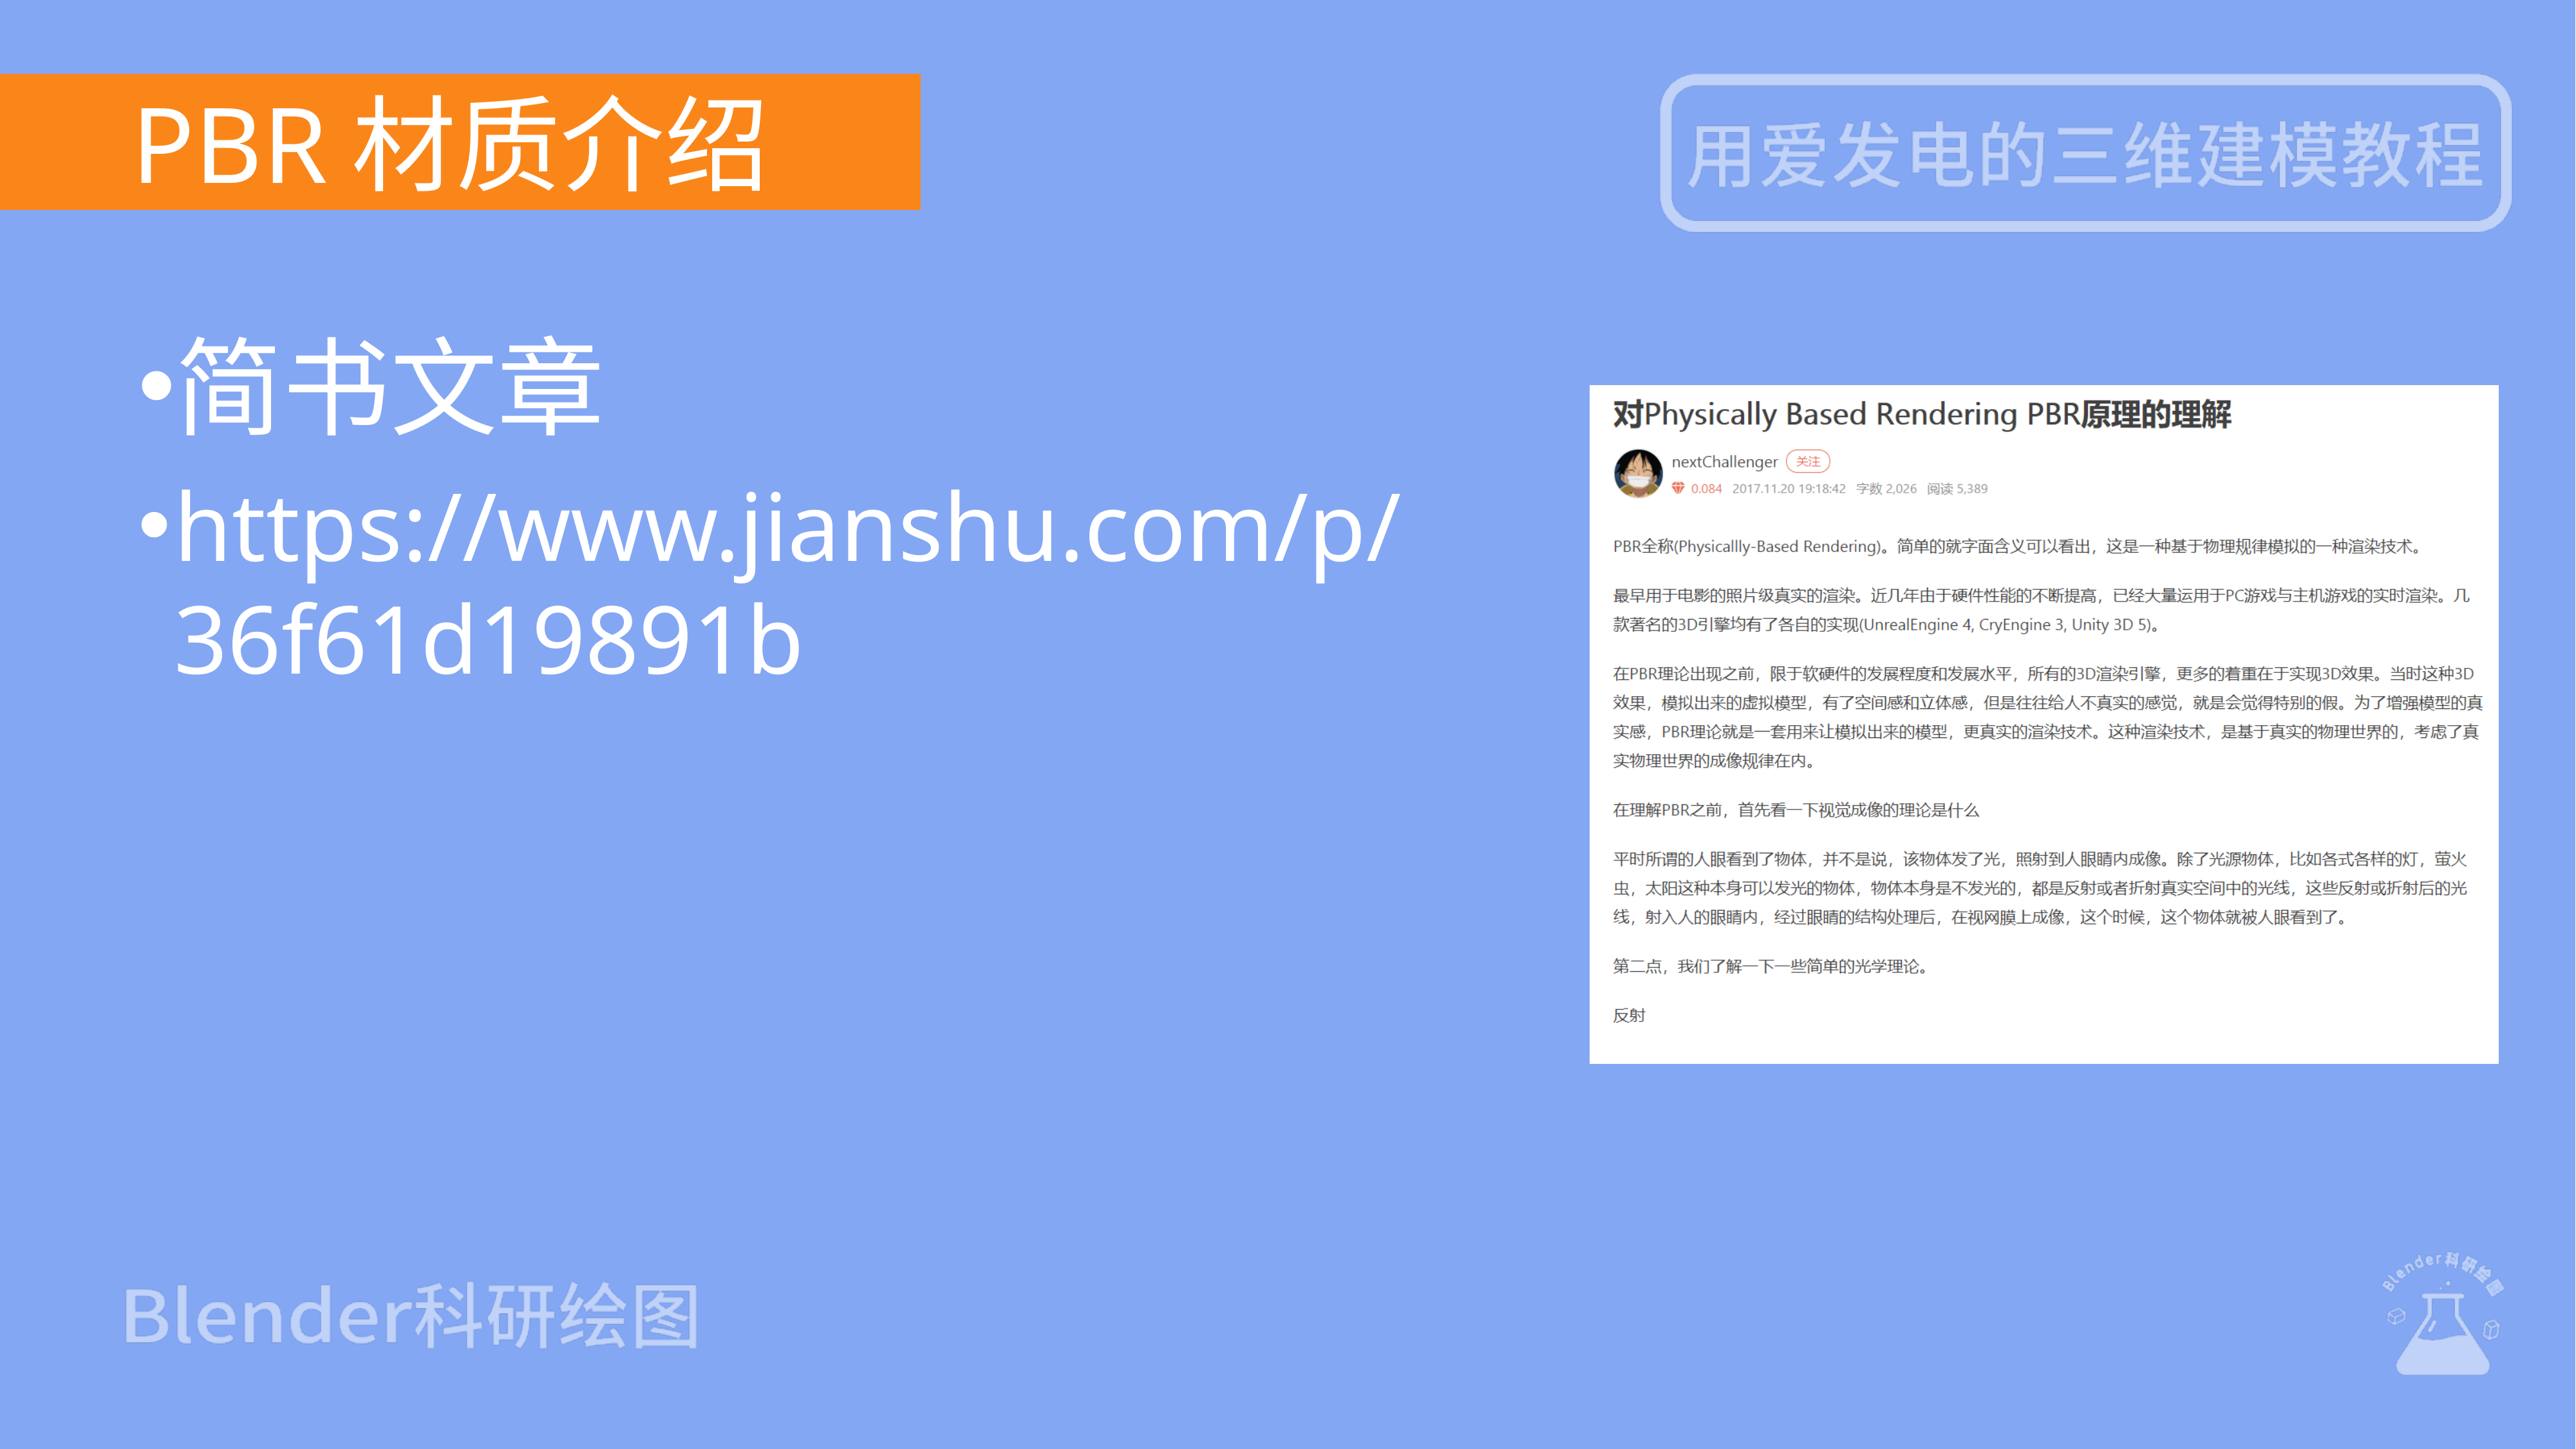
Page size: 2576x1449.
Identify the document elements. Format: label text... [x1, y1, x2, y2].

list 简书文章 https://www.jianshu.com/p/36f61d19891b [128, 314, 1590, 1321]
title PBR材质介绍 [0, 73, 921, 210]
picture [106, 73, 2522, 1390]
